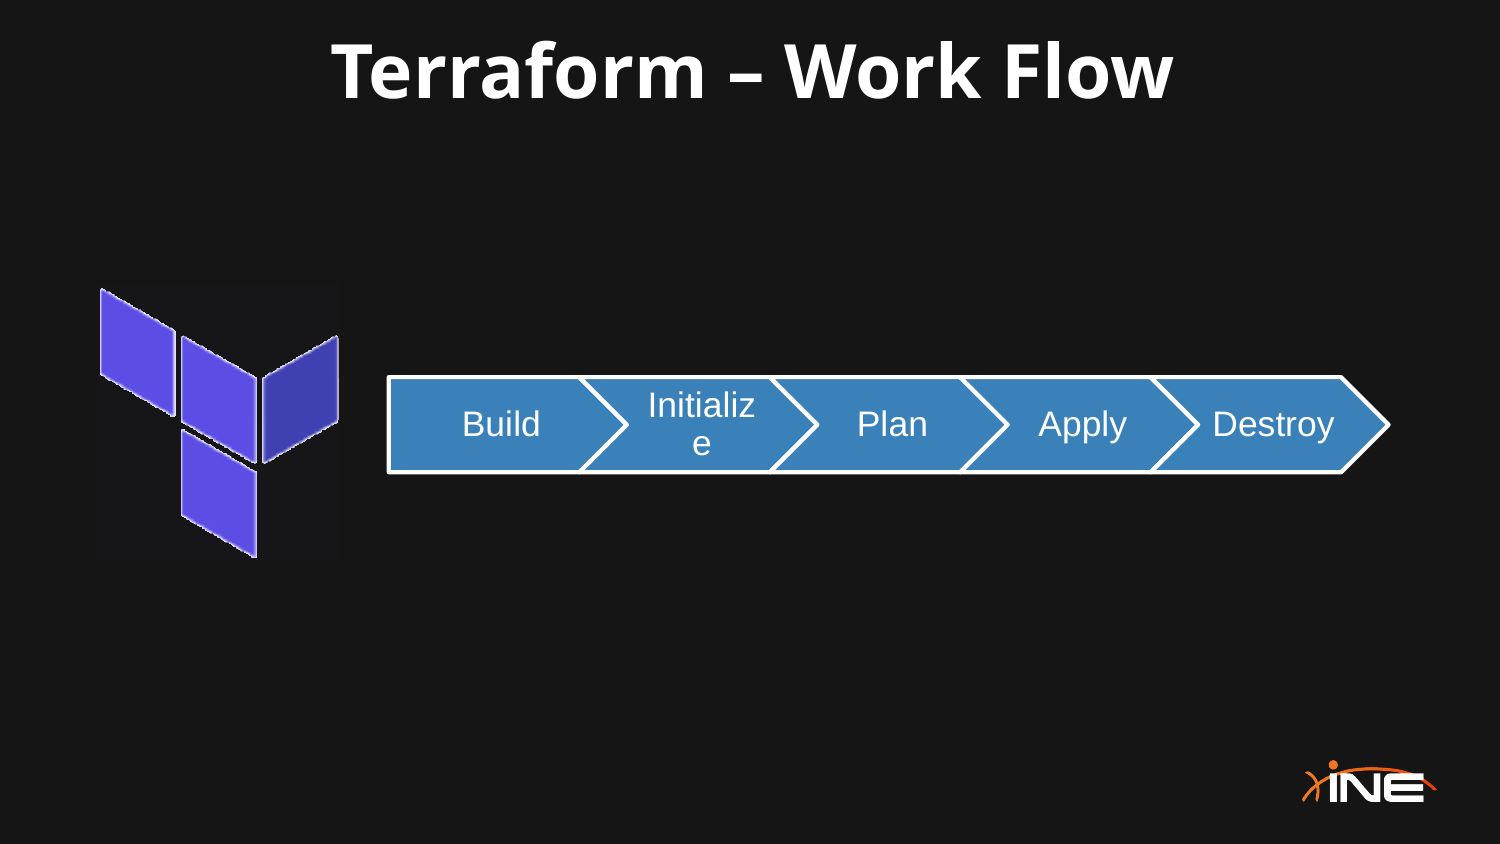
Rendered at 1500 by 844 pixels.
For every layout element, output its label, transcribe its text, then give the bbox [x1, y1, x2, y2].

picture [1302, 760, 1437, 802]
picture [97, 283, 341, 561]
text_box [388, 88, 1389, 762]
title Terraform – Work Flow [3, 0, 1500, 140]
